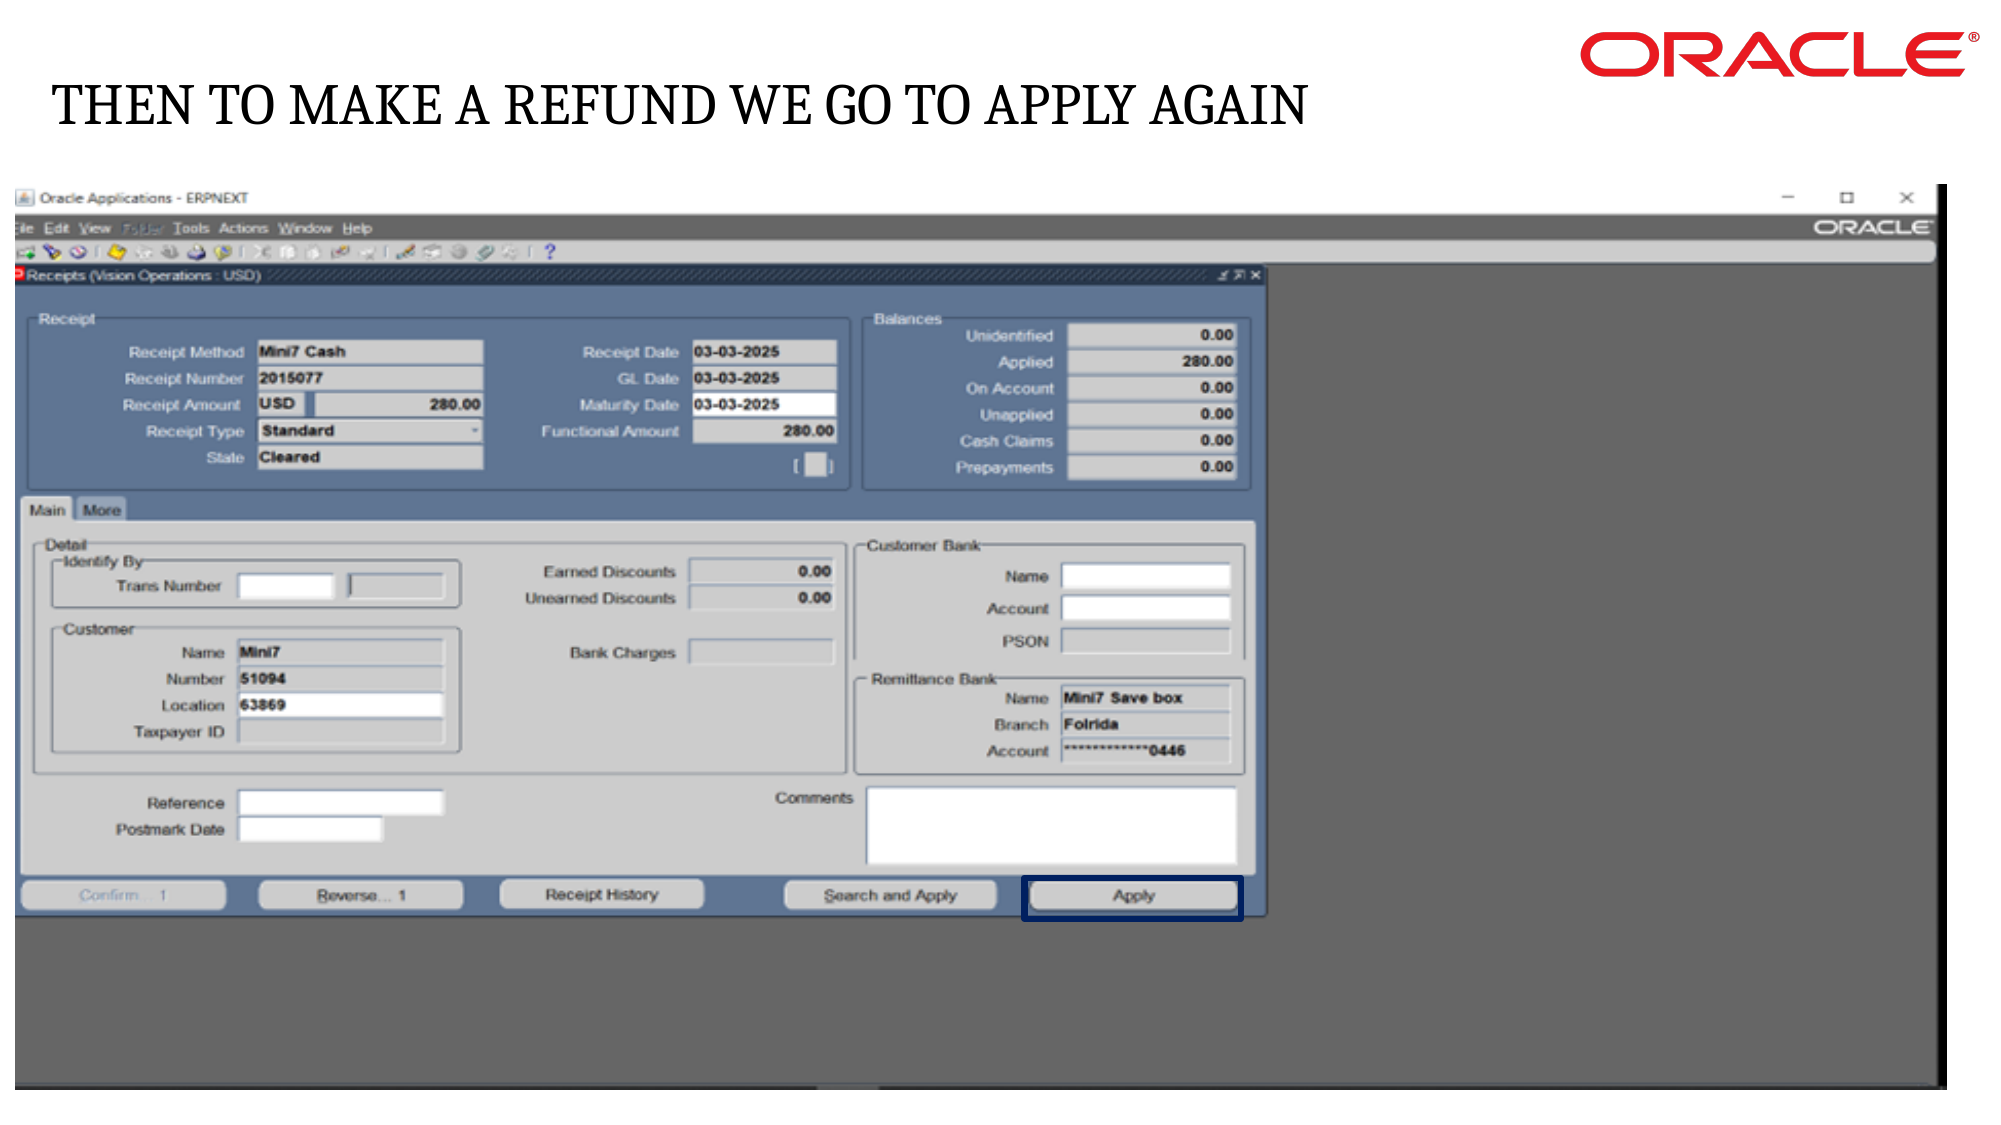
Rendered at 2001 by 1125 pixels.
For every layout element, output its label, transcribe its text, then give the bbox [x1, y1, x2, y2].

title Then to Make a refund we go to apply again [36, 59, 1526, 151]
picture [16, 185, 1945, 1088]
picture [1558, 3, 2001, 105]
